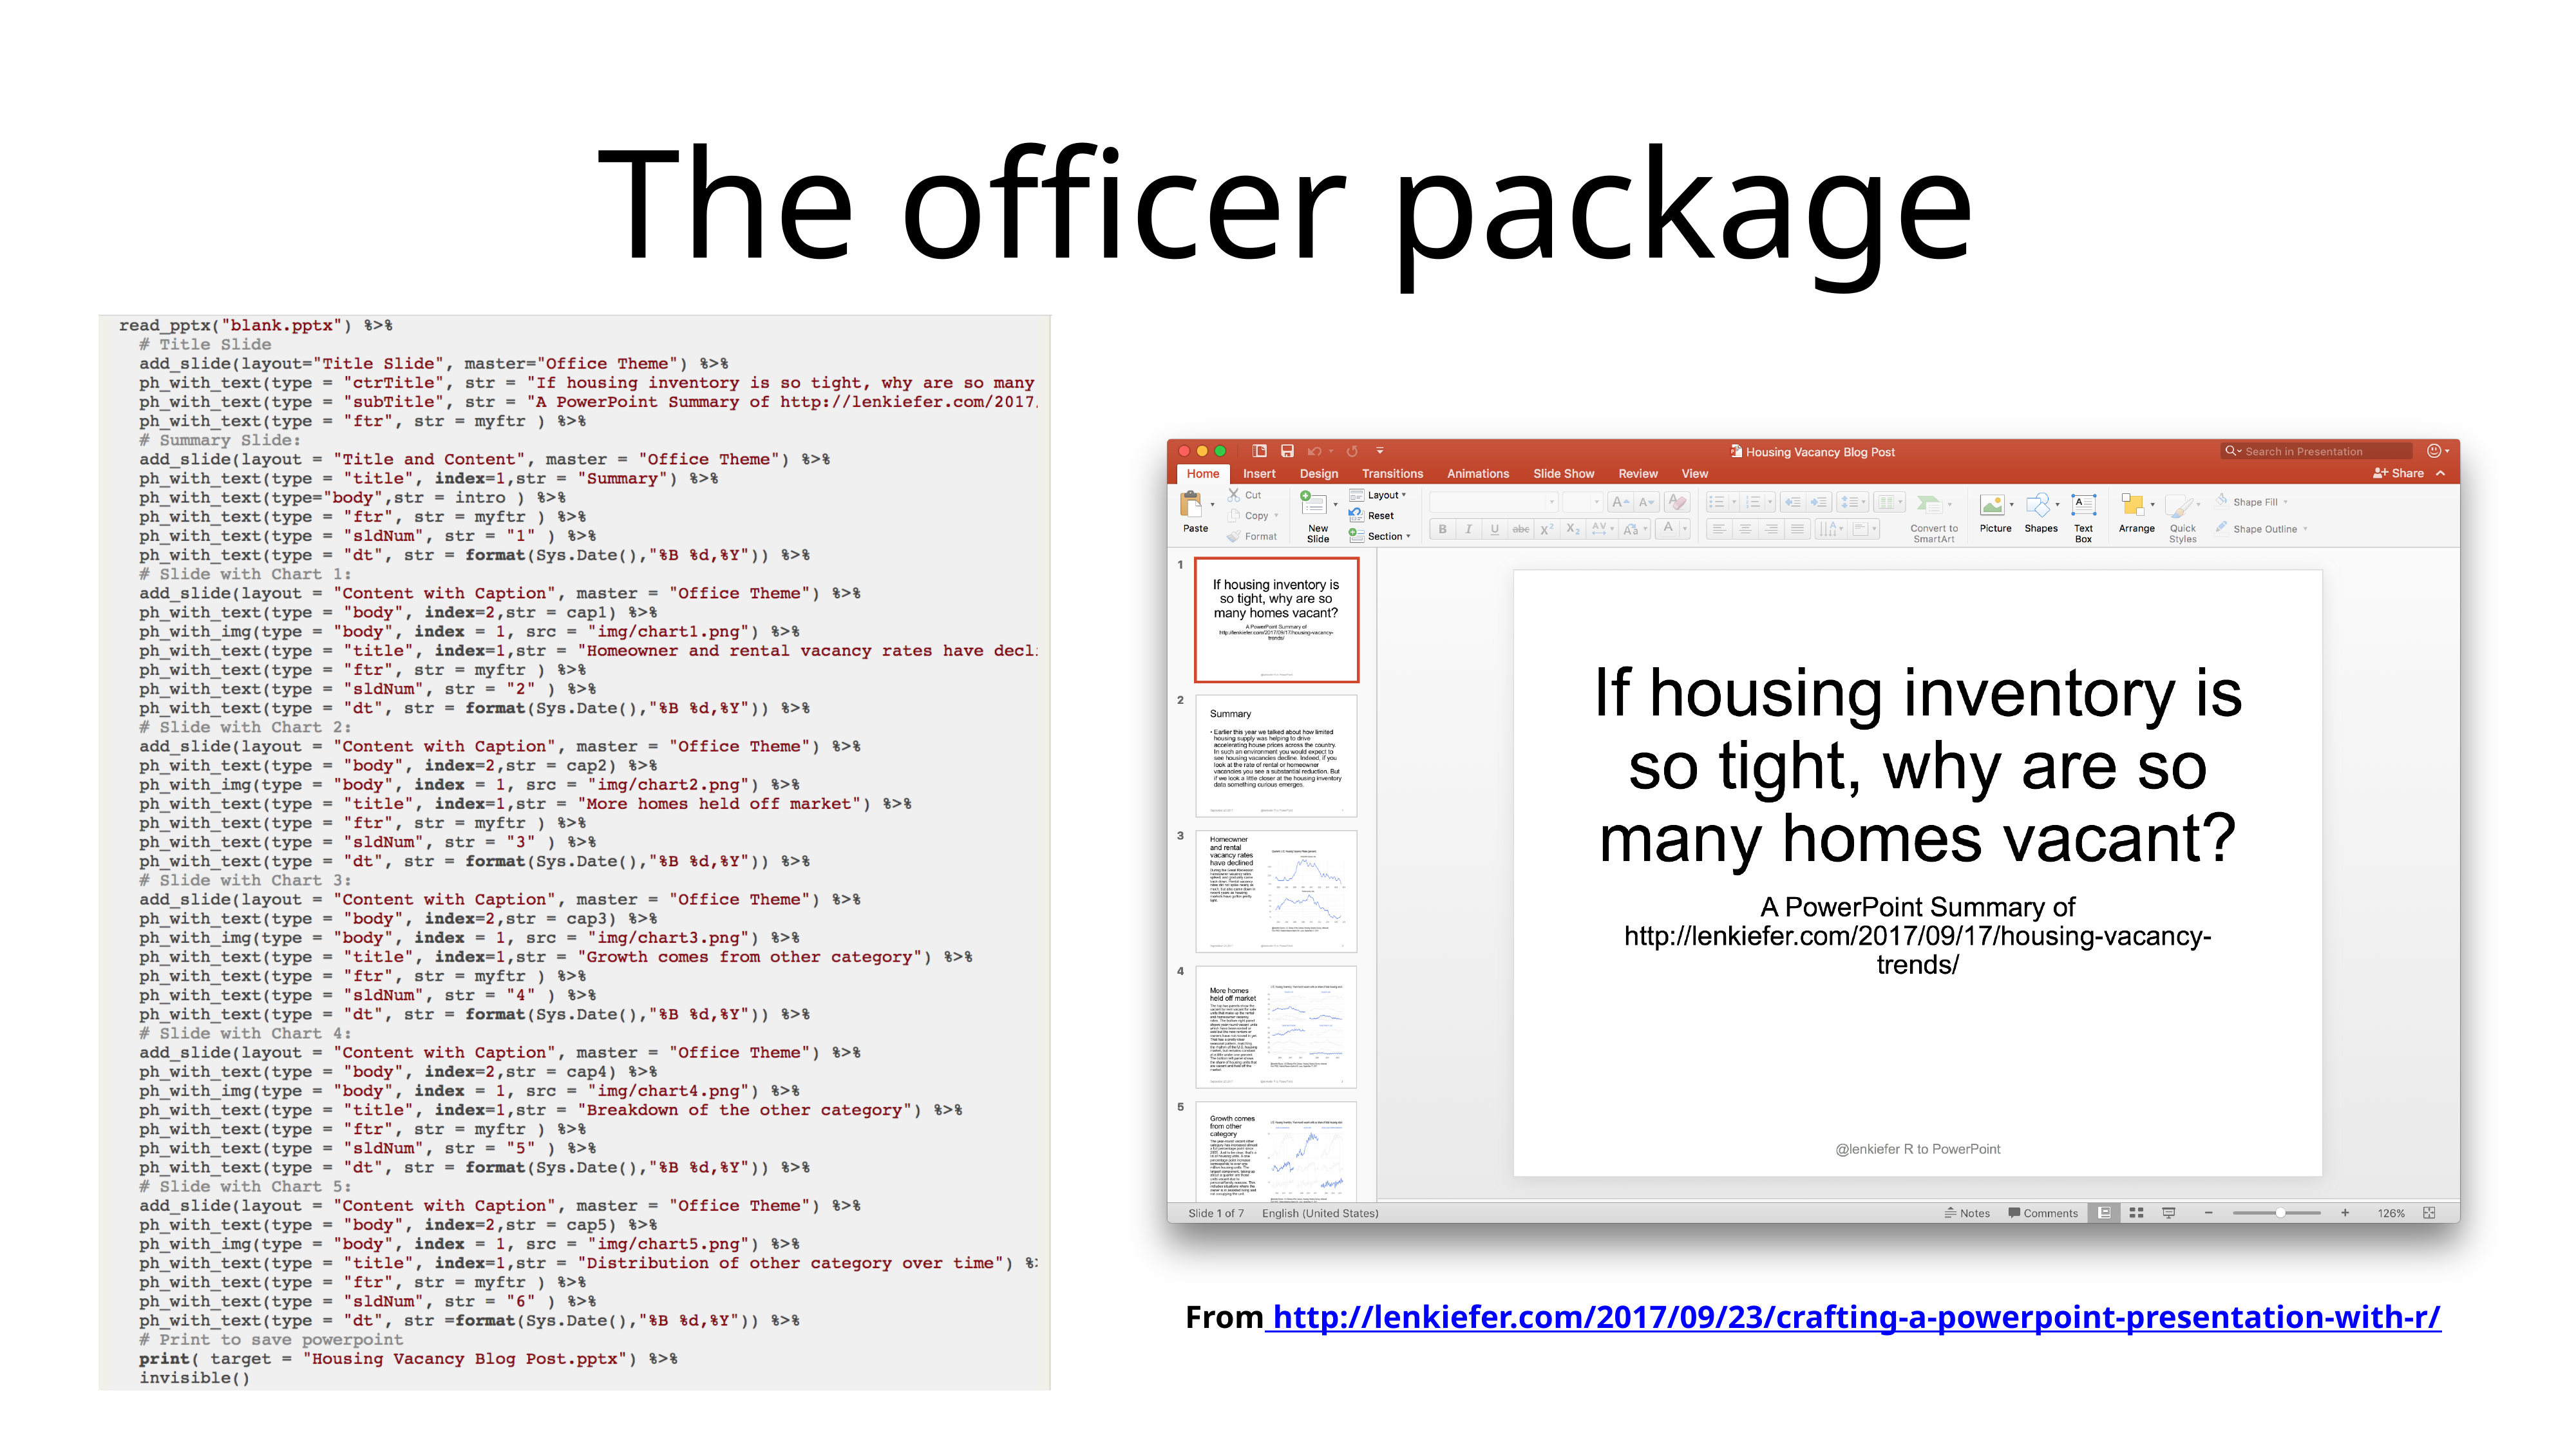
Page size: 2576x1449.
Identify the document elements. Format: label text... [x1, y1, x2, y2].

picture [1117, 410, 2511, 1295]
picture [98, 314, 1052, 1390]
title The officer package [463, 37, 2113, 359]
text_box From http://lenkiefer.com/2017/09/23/crafting-a-powerpoint-presentation-with-r/ [1177, 1295, 2450, 1347]
